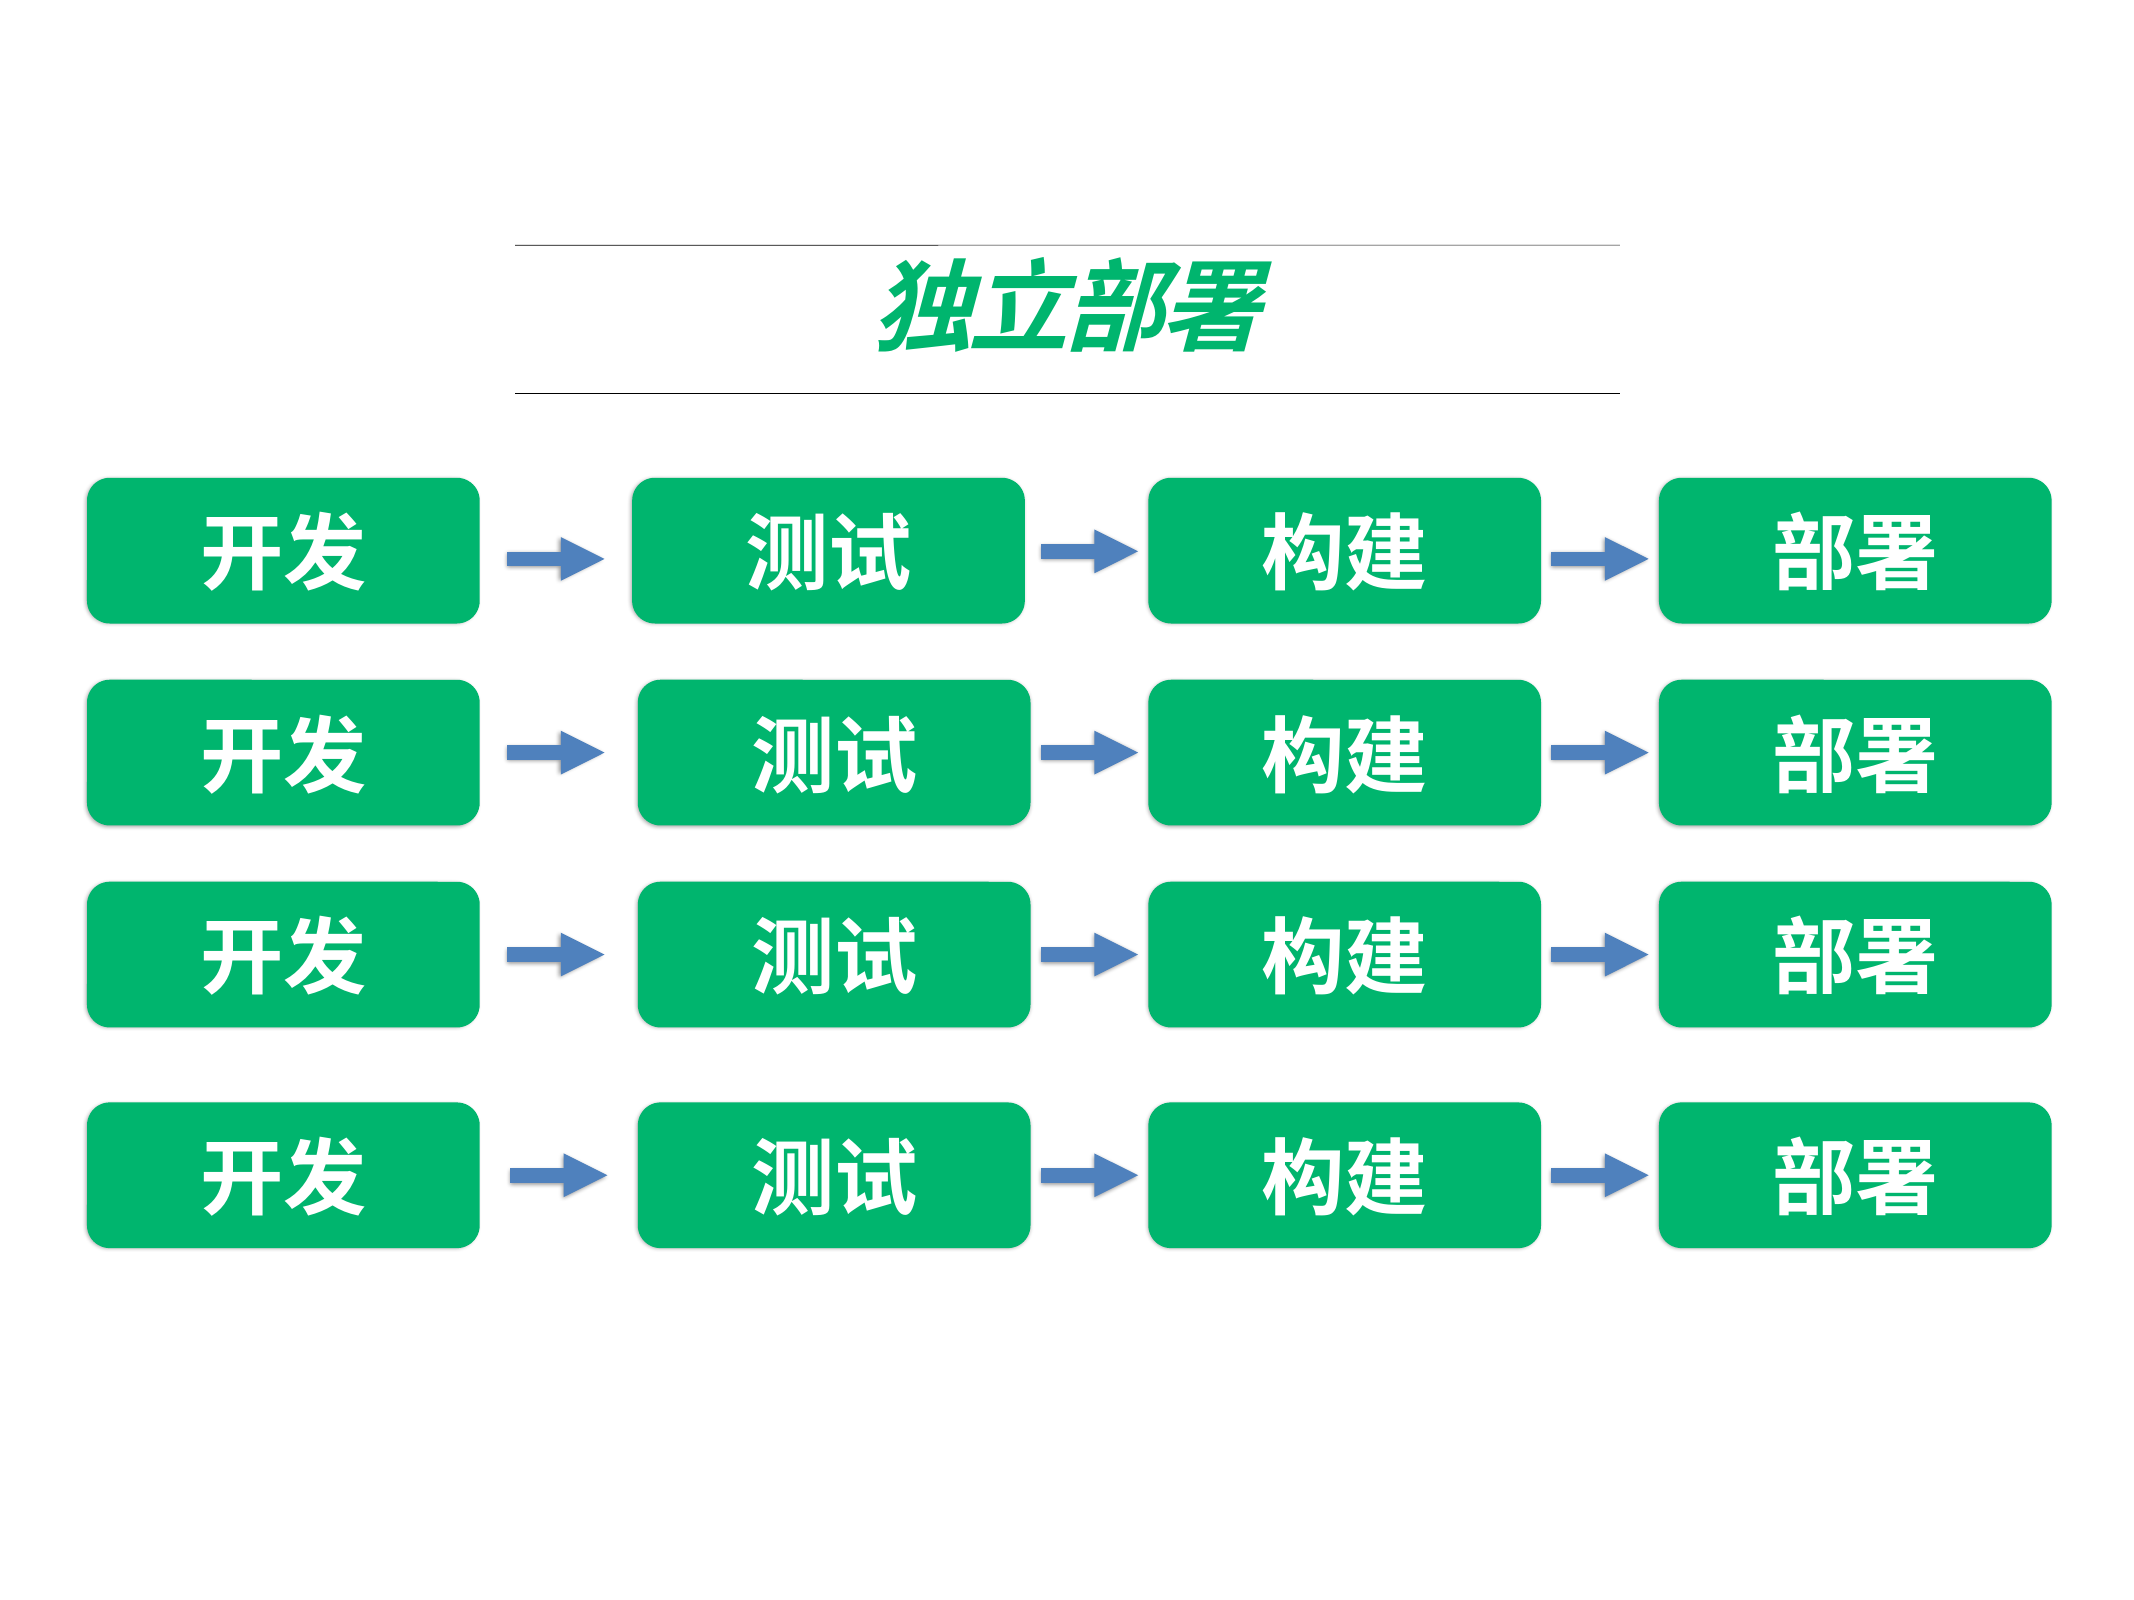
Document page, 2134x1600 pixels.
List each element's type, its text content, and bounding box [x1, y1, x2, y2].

text_box [1040, 746, 1139, 759]
text_box 部署 [1658, 881, 2052, 1028]
text_box 开发 [86, 477, 480, 624]
text_box [1040, 1169, 1139, 1182]
text_box [507, 552, 605, 566]
text_box 构建 [1148, 477, 1542, 624]
text_box [1551, 948, 1649, 961]
text_box 测试 [637, 1102, 1031, 1249]
text_box 部署 [1658, 477, 2052, 624]
text_box 开发 [86, 1102, 480, 1249]
text_box 部署 [1658, 1102, 2052, 1249]
text_box 构建 [1148, 679, 1542, 826]
text_box [1551, 1169, 1649, 1182]
text_box [507, 746, 605, 759]
title 独立部署 [514, 258, 1619, 380]
text_box 部署 [1658, 679, 2052, 826]
text_box 开发 [86, 679, 480, 826]
text_box 构建 [1148, 881, 1542, 1028]
text_box [1551, 746, 1649, 759]
text_box [1040, 545, 1139, 558]
text_box 开发 [86, 881, 480, 1028]
text_box 构建 [1148, 1102, 1542, 1249]
text_box 测试 [632, 477, 1025, 624]
text_box 测试 [637, 881, 1031, 1028]
text_box [1551, 552, 1649, 566]
text_box [510, 1169, 608, 1182]
text_box 测试 [637, 679, 1031, 826]
text_box [507, 948, 605, 961]
text_box [1040, 948, 1139, 961]
